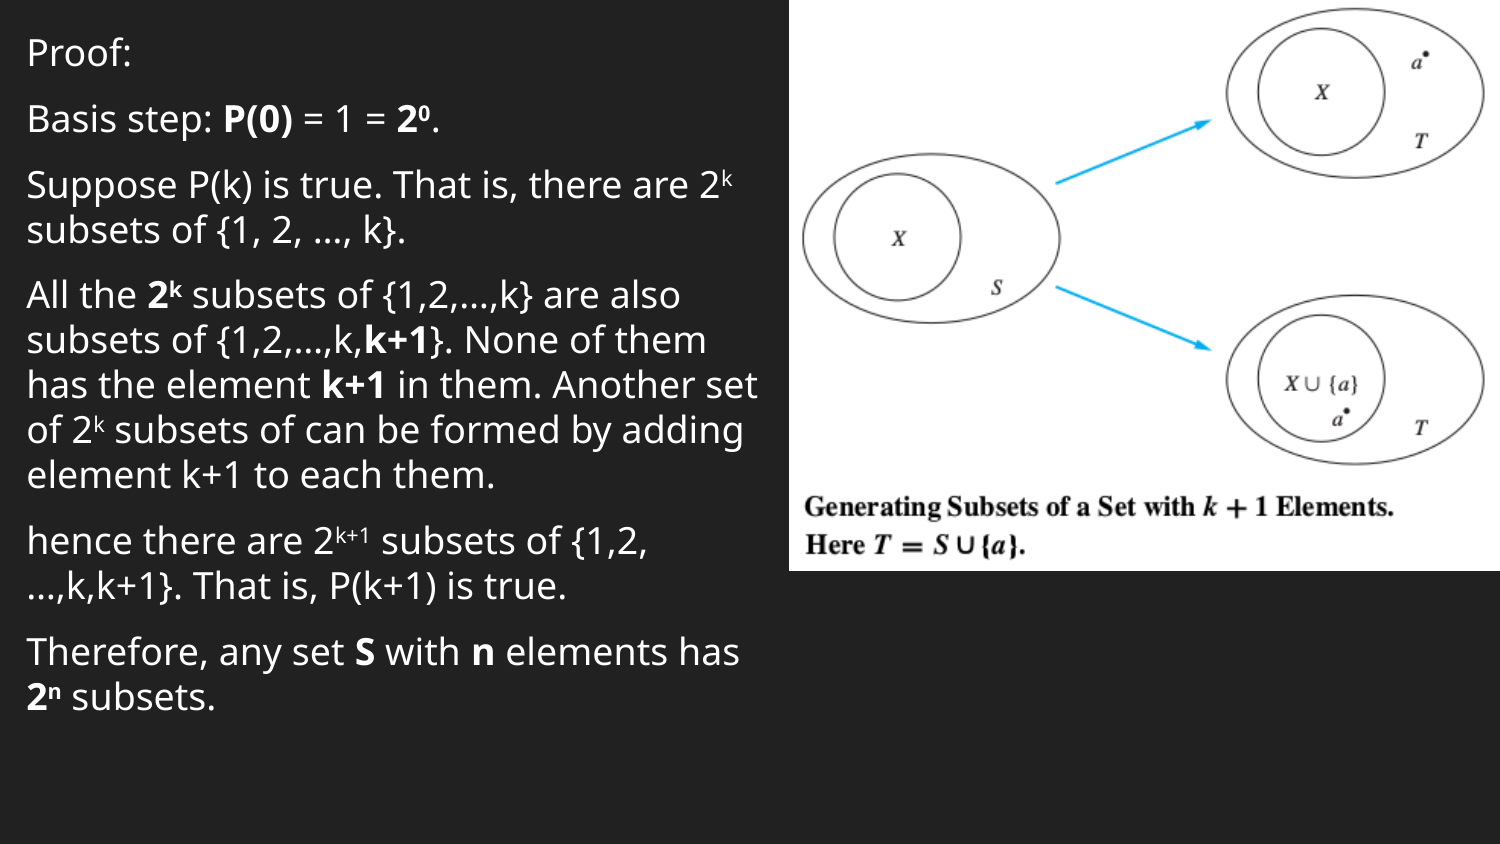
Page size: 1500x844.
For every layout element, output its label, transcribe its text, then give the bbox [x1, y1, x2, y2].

text_box Proof: Basis step: P(0) = 1 = 20. Suppose P(k) is true. That is, there are 2k subsets of {1, 2, …, k}. All the 2k subsets of {1,2,…,k} are also subsets of {1,2,…,k,k+1}. None of them has the element k+1 in them. Another set of 2k subsets of can be formed by adding element k+1 to each them. hence there are 2k+1 subsets of {1,2,…,k,k+1}. That is, P(k+1) is true. Therefore, any set S with n elements has 2n subsets. [11, 13, 790, 789]
picture [789, 0, 1500, 571]
